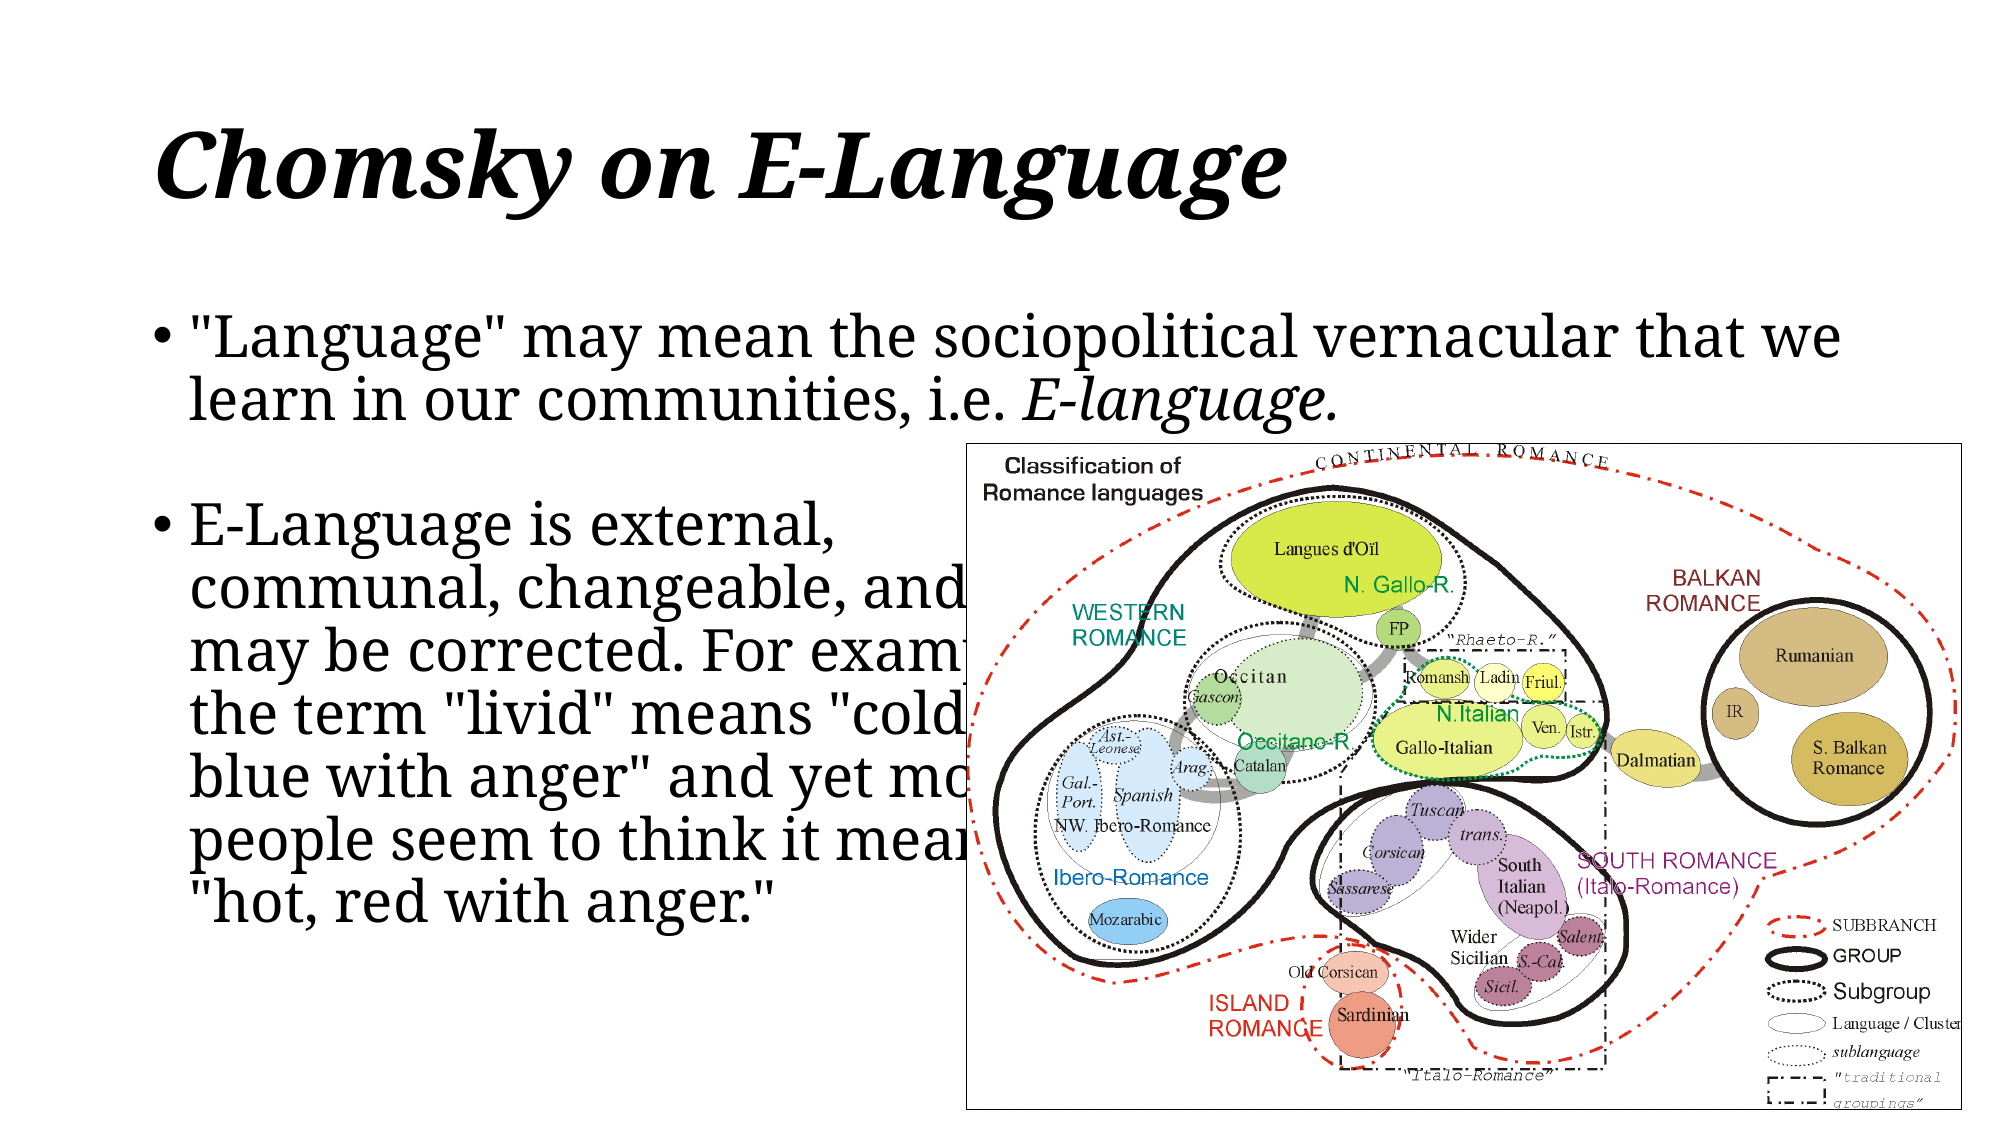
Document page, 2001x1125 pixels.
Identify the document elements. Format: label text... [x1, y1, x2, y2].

title Chomsky on E-Language [137, 59, 1863, 278]
picture [965, 443, 1963, 1111]
list "Language" may mean the sociopolitical vernacular that we learn in our communities, i.e. E-language. E-Language is external, communal, changeable, and may be corrected. For example, the term "livid" means "cold, blue with anger" and yet most people seem to think it means "hot, red with anger." [137, 299, 1863, 1110]
